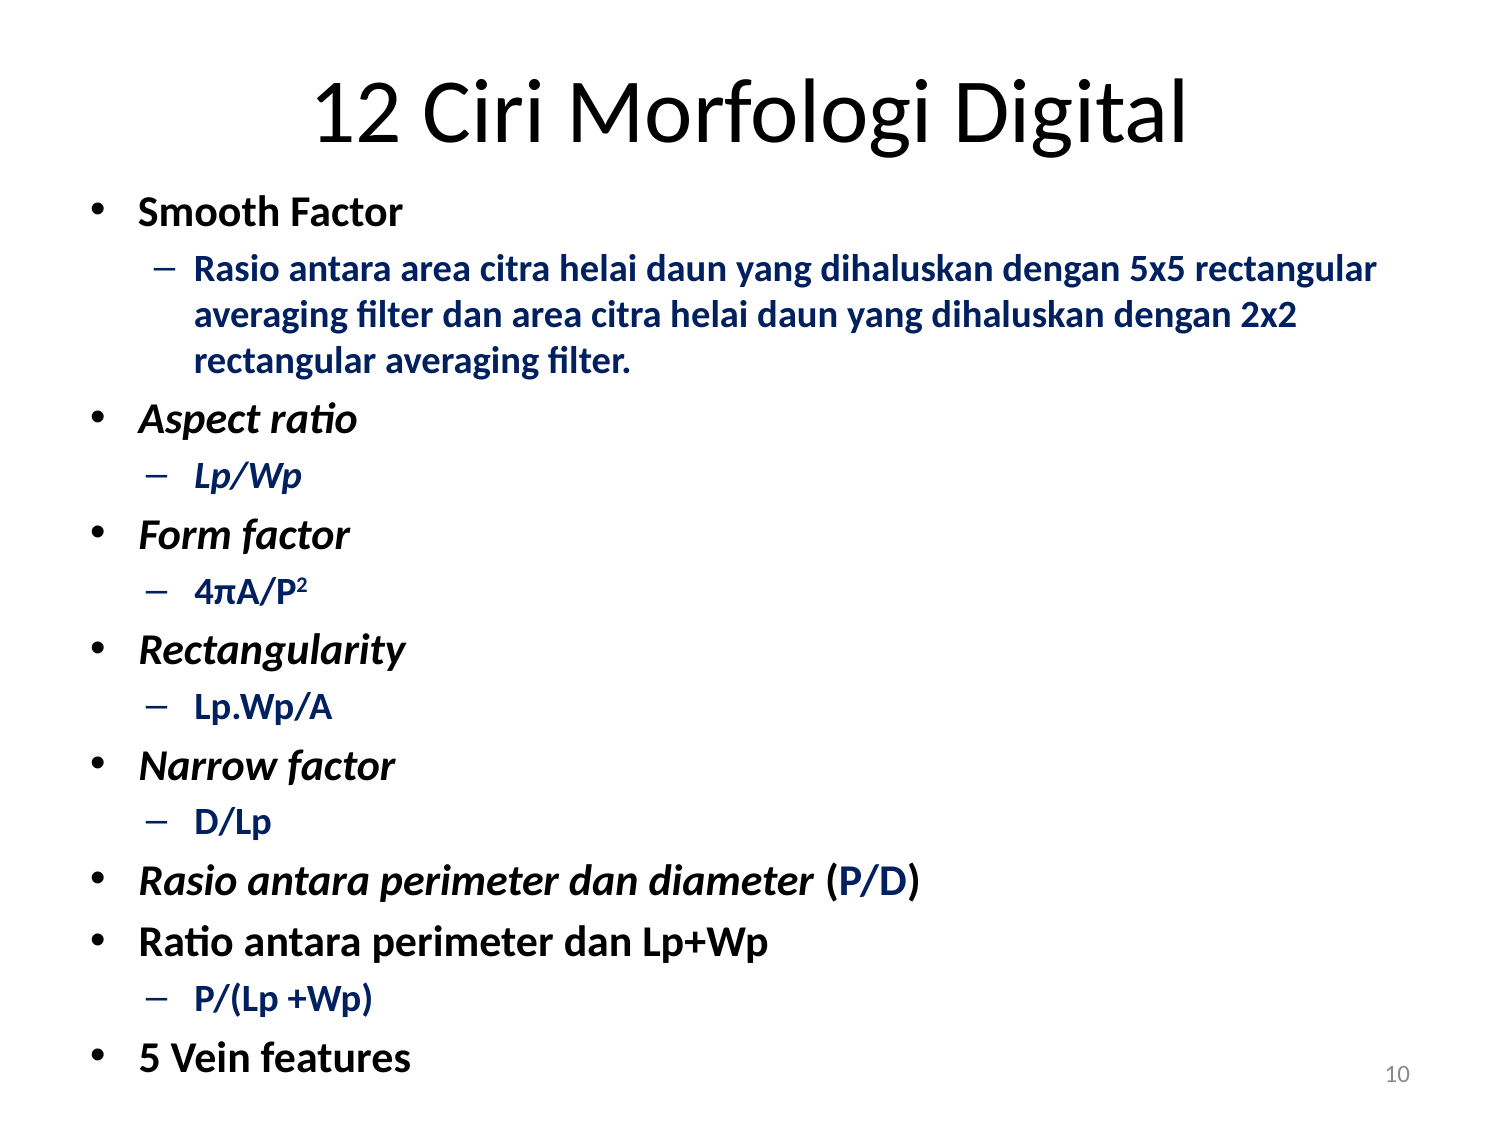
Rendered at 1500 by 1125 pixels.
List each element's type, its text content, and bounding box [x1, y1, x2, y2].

title 12 Ciri Morfologi Digital [75, 12, 1425, 174]
list Smooth Factor Rasio antara area citra helai daun yang dihaluskan dengan 5x5 rectangular averaging filter dan area citra helai daun yang dihaluskan dengan 2x2 rectangular averaging filter. Aspect ratio Lp/Wp Form factor 4πA/P2 Rectangularity Lp.Wp/A Narrow factor D/Lp Rasio antara perimeter dan diameter (P/D) Ratio antara perimeter dan Lp+Wp P/(Lp +Wp) 5 Vein features [75, 174, 1425, 1100]
slide_number 10 [1074, 1042, 1425, 1103]
